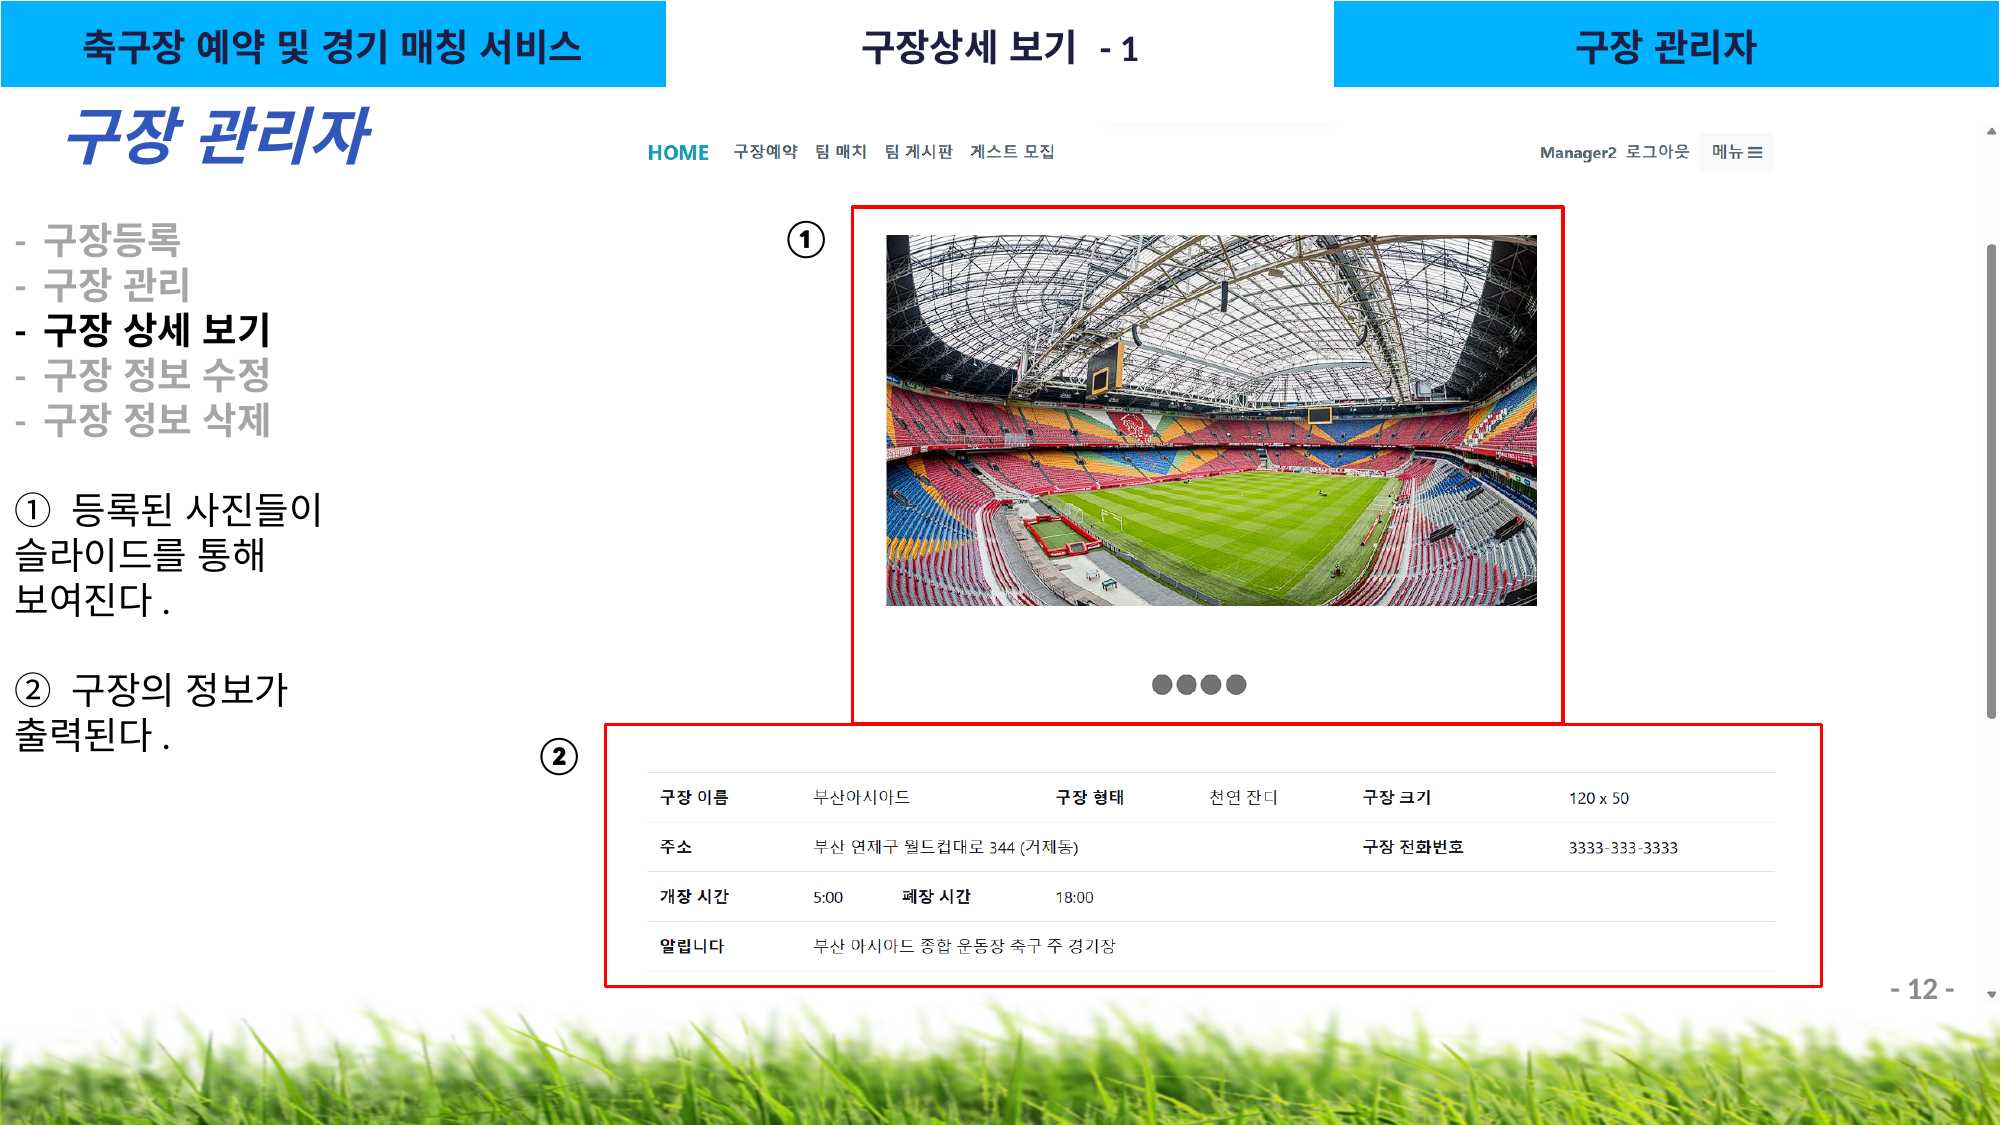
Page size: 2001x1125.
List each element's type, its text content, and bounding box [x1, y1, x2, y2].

picture [0, 123, 2000, 1125]
table_header 축구장 예약 및 경기 매칭 서비스 [1, 1, 666, 87]
table_header 구장상세 보기 - 1 [668, 1, 1332, 87]
table_header 구장 관리자 [1334, 1, 1999, 87]
text_box 구장 관리자 - 구장등록 - 구장 관리 - 구장 상세 보기 - 구장 정보 수정 - 구장 정보 삭제 ① 등록된 사진들이 슬라이드를 통해 보여진다. ② 구장의 정보가 출력된다. [0, 89, 427, 765]
